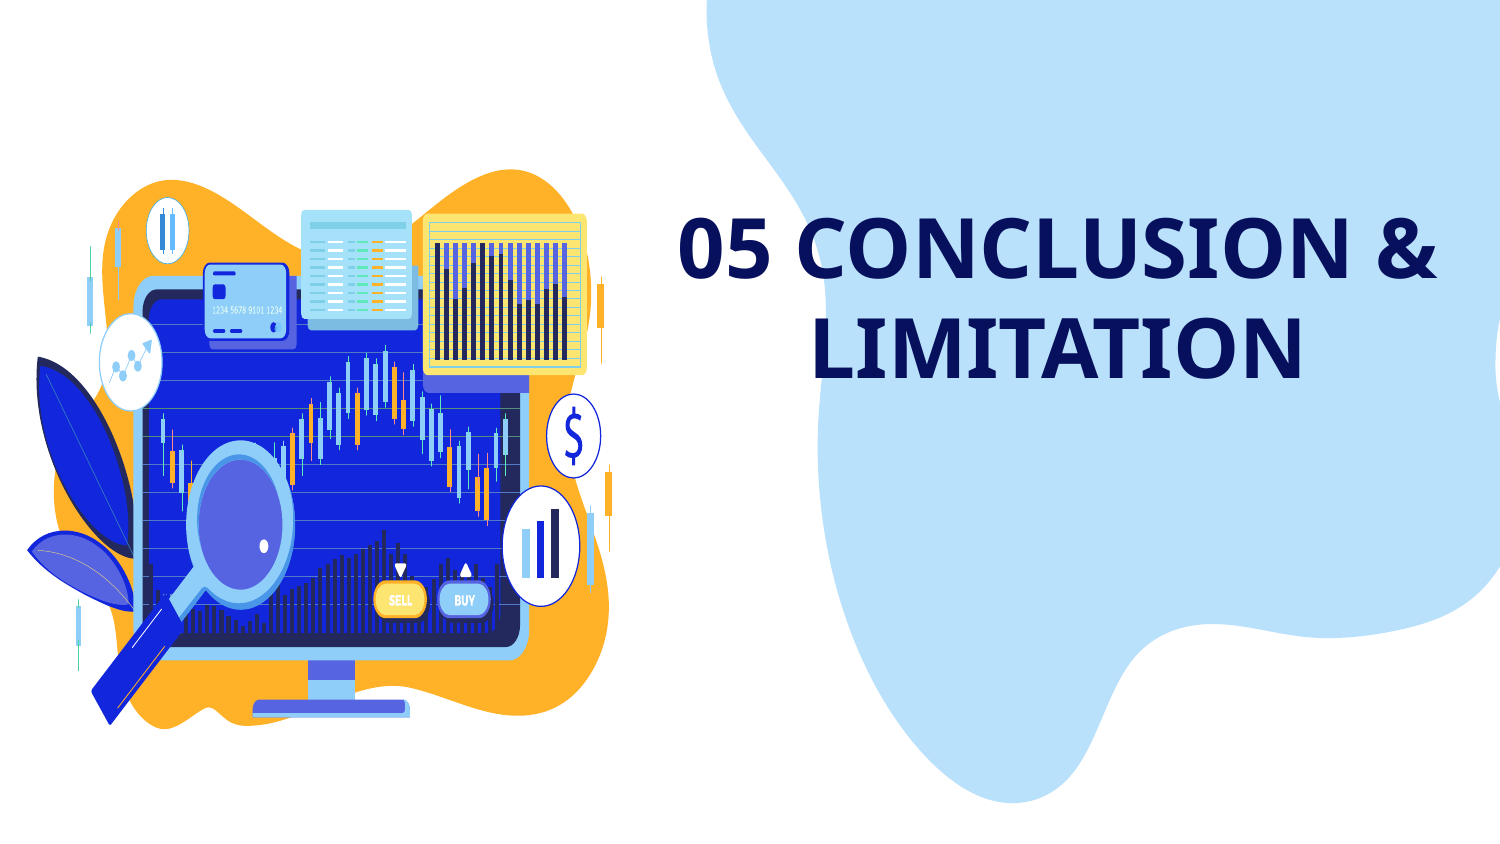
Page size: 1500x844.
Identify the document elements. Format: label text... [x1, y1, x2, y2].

title 05 CONCLUSION & LIMITATION [616, 180, 1500, 304]
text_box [25, 169, 613, 730]
